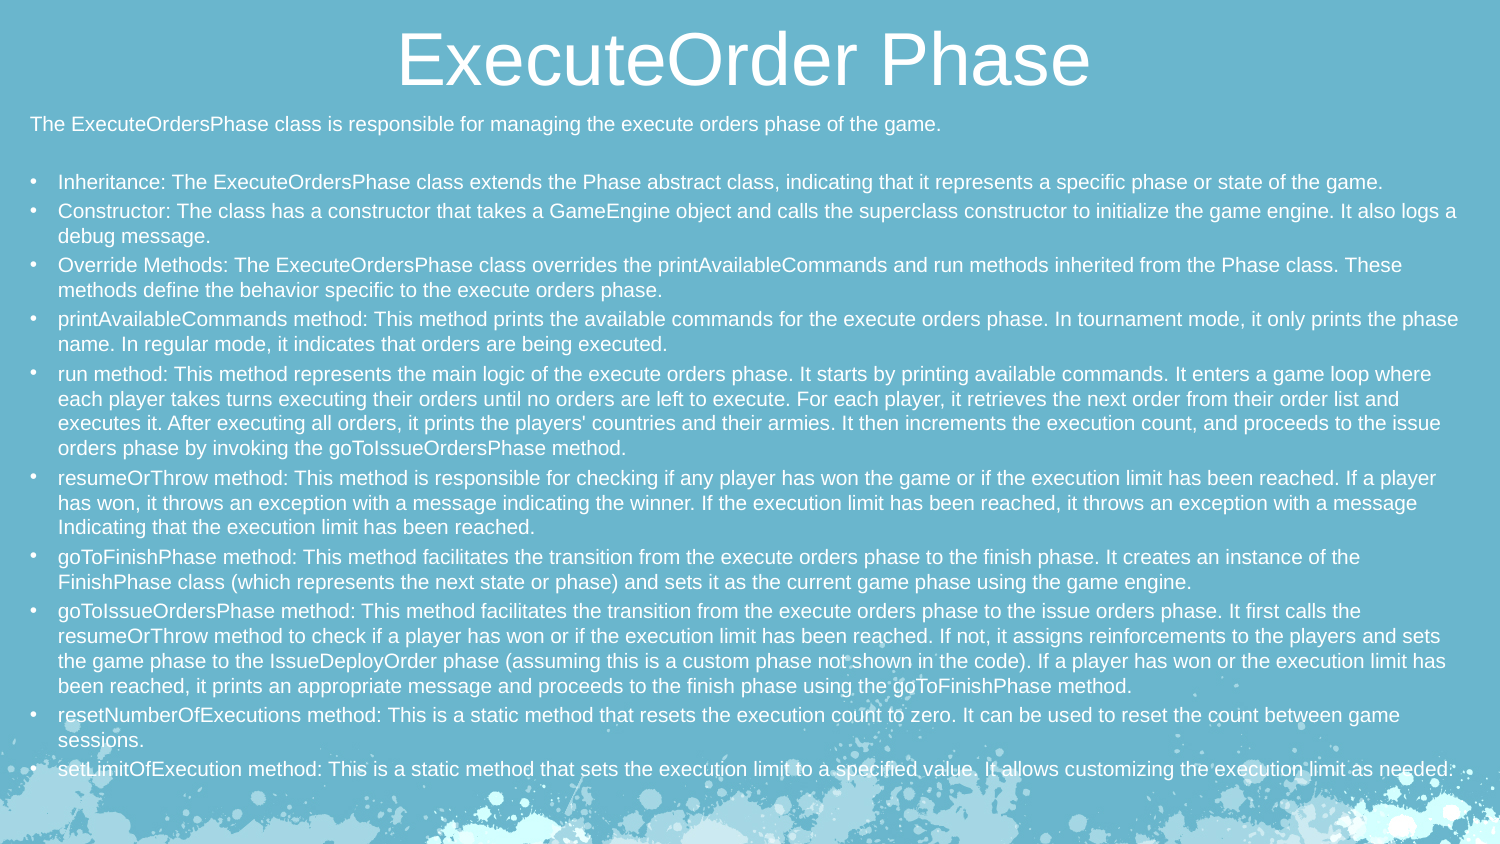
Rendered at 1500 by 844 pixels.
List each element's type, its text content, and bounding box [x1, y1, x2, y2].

text_box The ExecuteOrdersPhase class is responsible for managing the execute orders phase of the game. Inheritance: The ExecuteOrdersPhase class extends the Phase abstract class, indicating that it represents a specific phase or state of the game. Constructor: The class has a constructor that takes a GameEngine object and calls the superclass constructor to initialize the game engine. It also logs a debug message. Override Methods: The ExecuteOrdersPhase class overrides the printAvailableCommands and run methods inherited from the Phase class. These methods define the behavior specific to the execute orders phase. printAvailableCommands method: This method prints the available commands for the execute orders phase. In tournament mode, it only prints the phase name. In regular mode, it indicates that orders are being executed. run method: This method represents the main logic of the execute orders phase. It starts by printing available commands. It enters a game loop where each player takes turns executing their orders until no orders are left to execute. For each player, it retrieves the next order from their order list and executes it. After executing all orders, it prints the players' countries and their armies. It then increments the execution count, and proceeds to the issue orders phase by invoking the goToIssueOrdersPhase method. resumeOrThrow method: This method is responsible for checking if any player has won the game or if the execution limit has been reached. If a player has won, it throws an exception with a message indicating the winner. If the execution limit has been reached, it throws an exception with a message Indicating that the execution limit has been reached. goToFinishPhase method: This method facilitates the transition from the execute orders phase to the finish phase. It creates an instance of the FinishPhase class (which represents the next state or phase) and sets it as the current game phase using the game engine. goToIssueOrdersPhase method: This method facilitates the transition from the execute orders phase to the issue orders phase. It first calls the resumeOrThrow method to check if a player has won or if the execution limit has been reached. If not, it assigns reinforcements to the players and sets the game phase to the IssueDeployOrder phase (assuming this is a custom phase not shown in the code). If a player has won or the execution limit has been reached, it prints an appropriate message and proceeds to the finish phase using the goToFinishPhase method. resetNumberOfExecutions method: This is a static method that resets the execution count to zero. It can be used to reset the count between game sessions. setLimitOfExecution method: This is a static method that sets the execution limit to a specified value. It allows customizing the execution limit as needed. [15, 362, 1485, 529]
picture [0, 0, 1500, 844]
list ExecuteOrder Phase [0, 8, 1495, 103]
